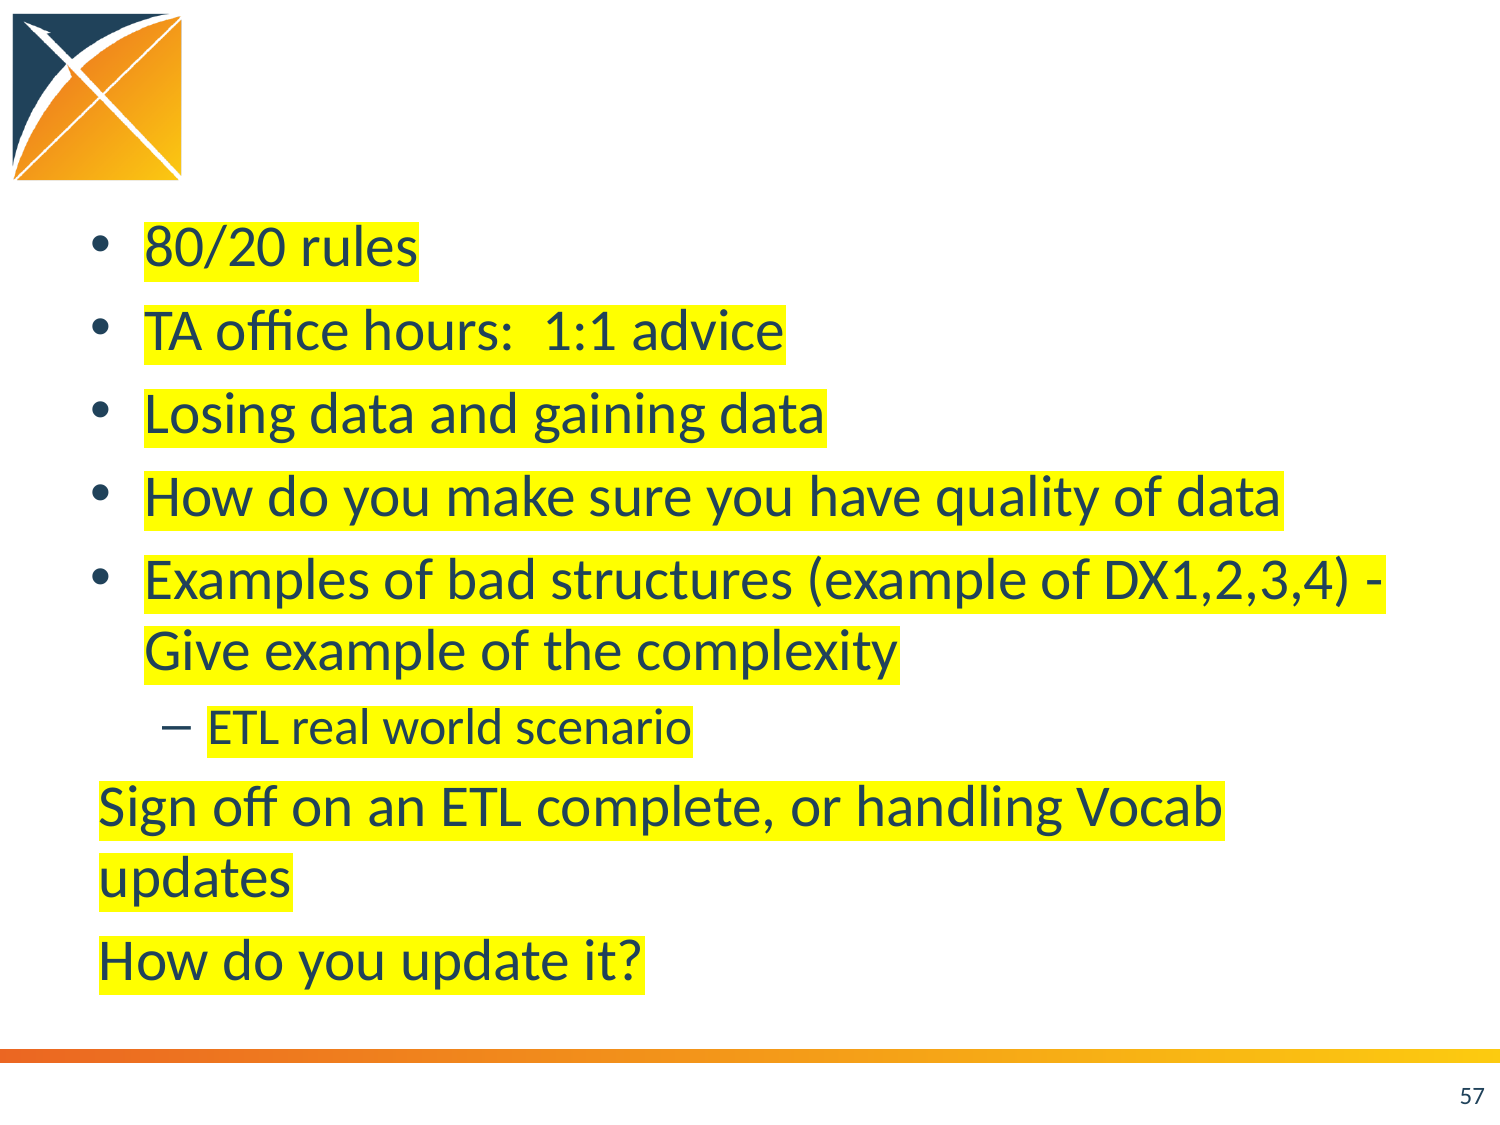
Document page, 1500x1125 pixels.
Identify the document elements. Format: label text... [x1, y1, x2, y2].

list 80/20 rules TA office hours: 1:1 advice Losing data and gaining data How do you make sure you have quality of data Examples of bad structures (example of DX1,2,3,4) - Give example of the complexity ETL real world scenario Sign off on an ETL complete, or handling Vocab updates How do you update it? [75, 200, 1425, 1005]
picture [0, 0, 206, 200]
slide_number 57 [1149, 1065, 1500, 1125]
